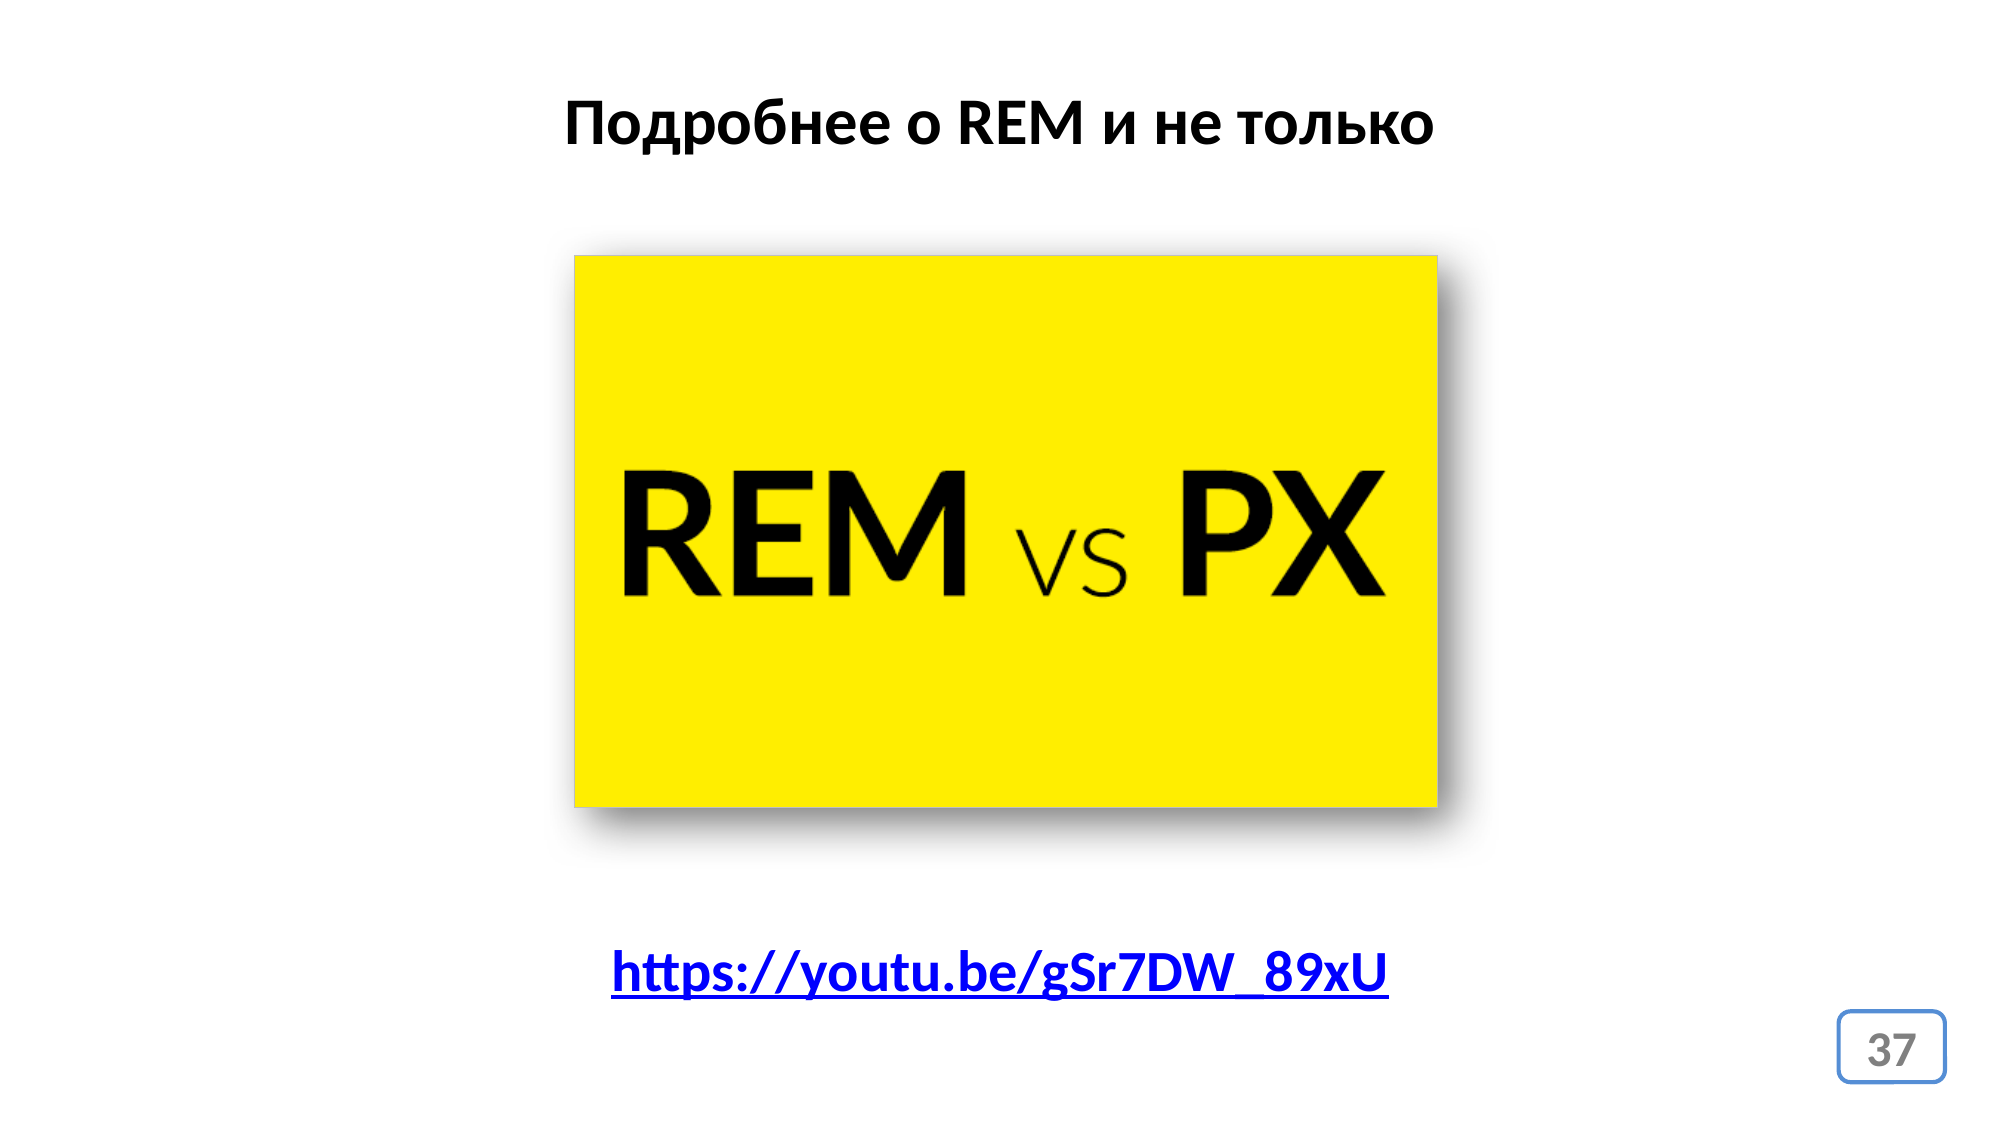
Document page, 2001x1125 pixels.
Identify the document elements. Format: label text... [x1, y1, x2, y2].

text_box Подробнее о REM и не только [0, 70, 2000, 165]
picture [574, 255, 1438, 808]
text_box 37 [1836, 1011, 1948, 1085]
text_box https://youtu.be/gSr7DW_89xU [0, 925, 2000, 1011]
